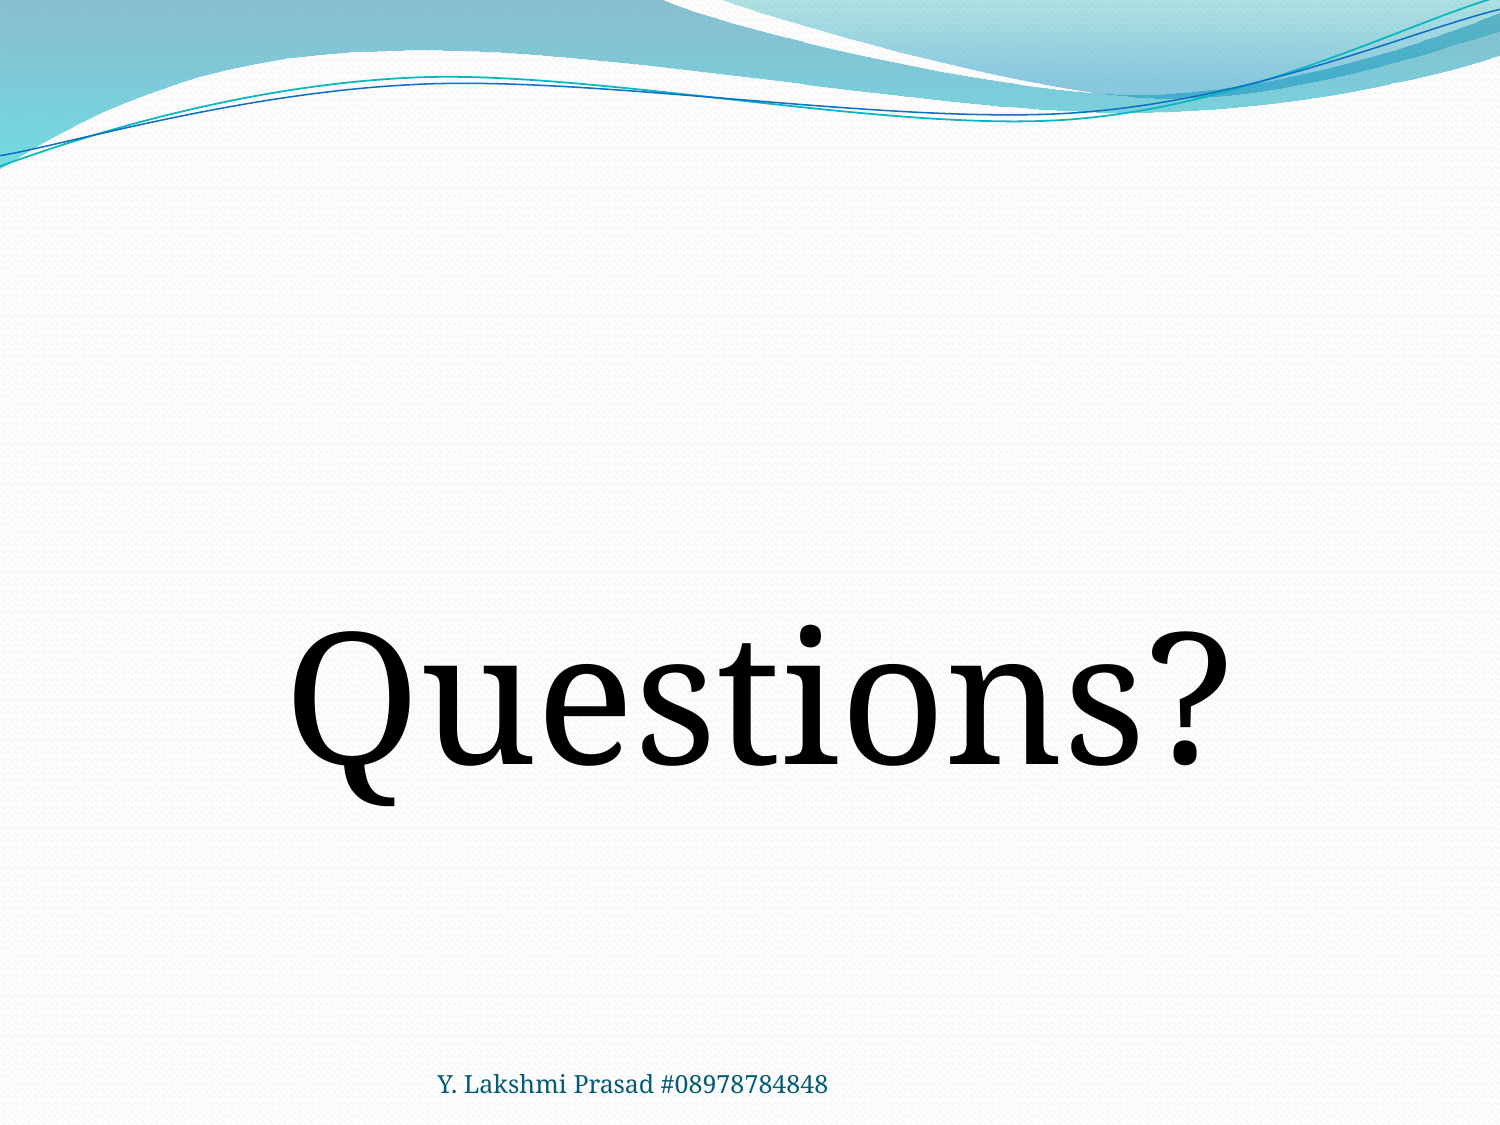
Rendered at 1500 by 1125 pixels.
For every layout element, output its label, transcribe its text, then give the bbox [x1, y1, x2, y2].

list Questions? [75, 317, 1425, 1038]
footer Y. Lakshmi Prasad #08978784848 [437, 1042, 988, 1103]
